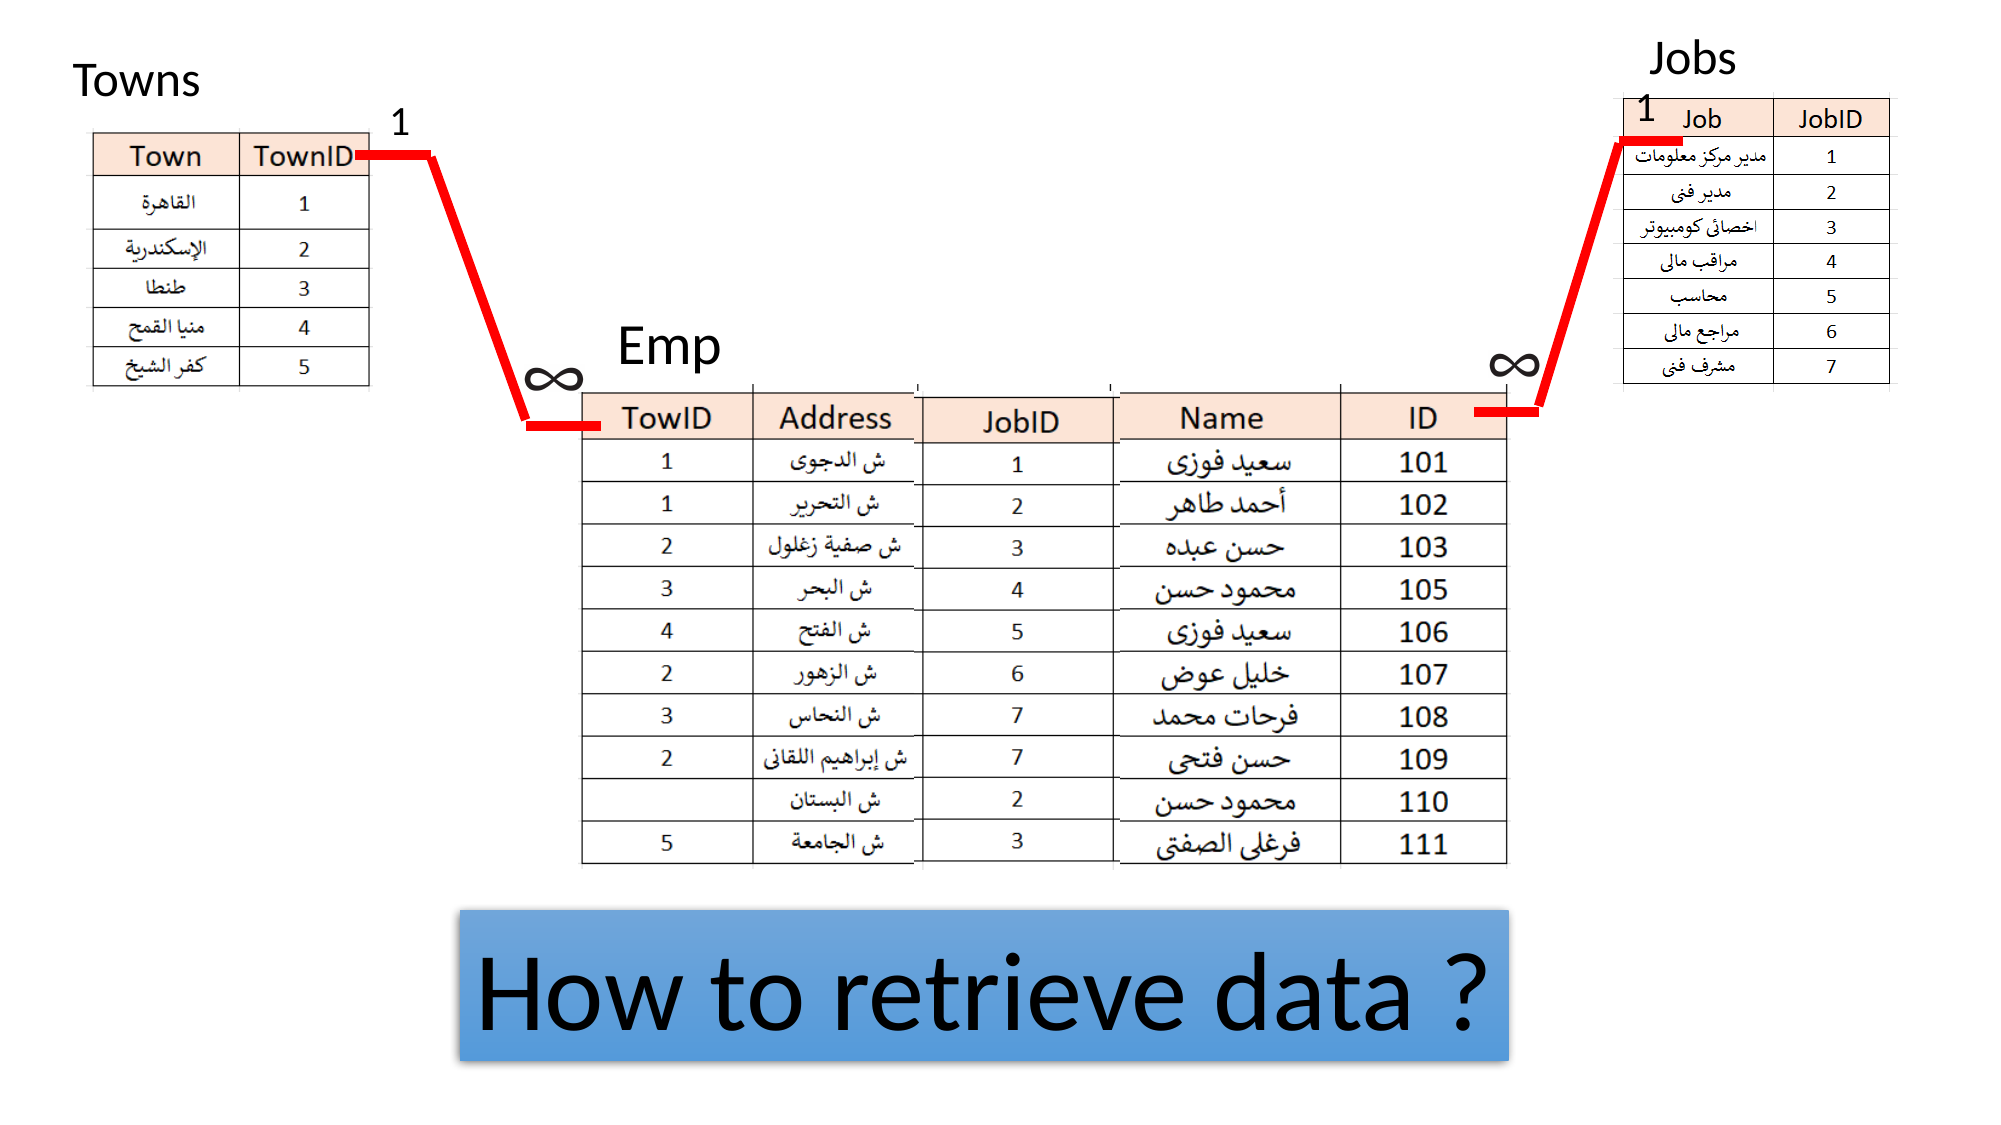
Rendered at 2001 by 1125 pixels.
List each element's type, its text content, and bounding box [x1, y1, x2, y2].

picture [85, 128, 355, 392]
text_box How to retrieve data ? [460, 910, 1509, 1061]
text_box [355, 86, 602, 426]
text_box Towns [57, 38, 216, 114]
text_box Emp [602, 298, 738, 384]
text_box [1613, 17, 1898, 392]
picture [578, 384, 1512, 870]
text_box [1474, 72, 1684, 413]
